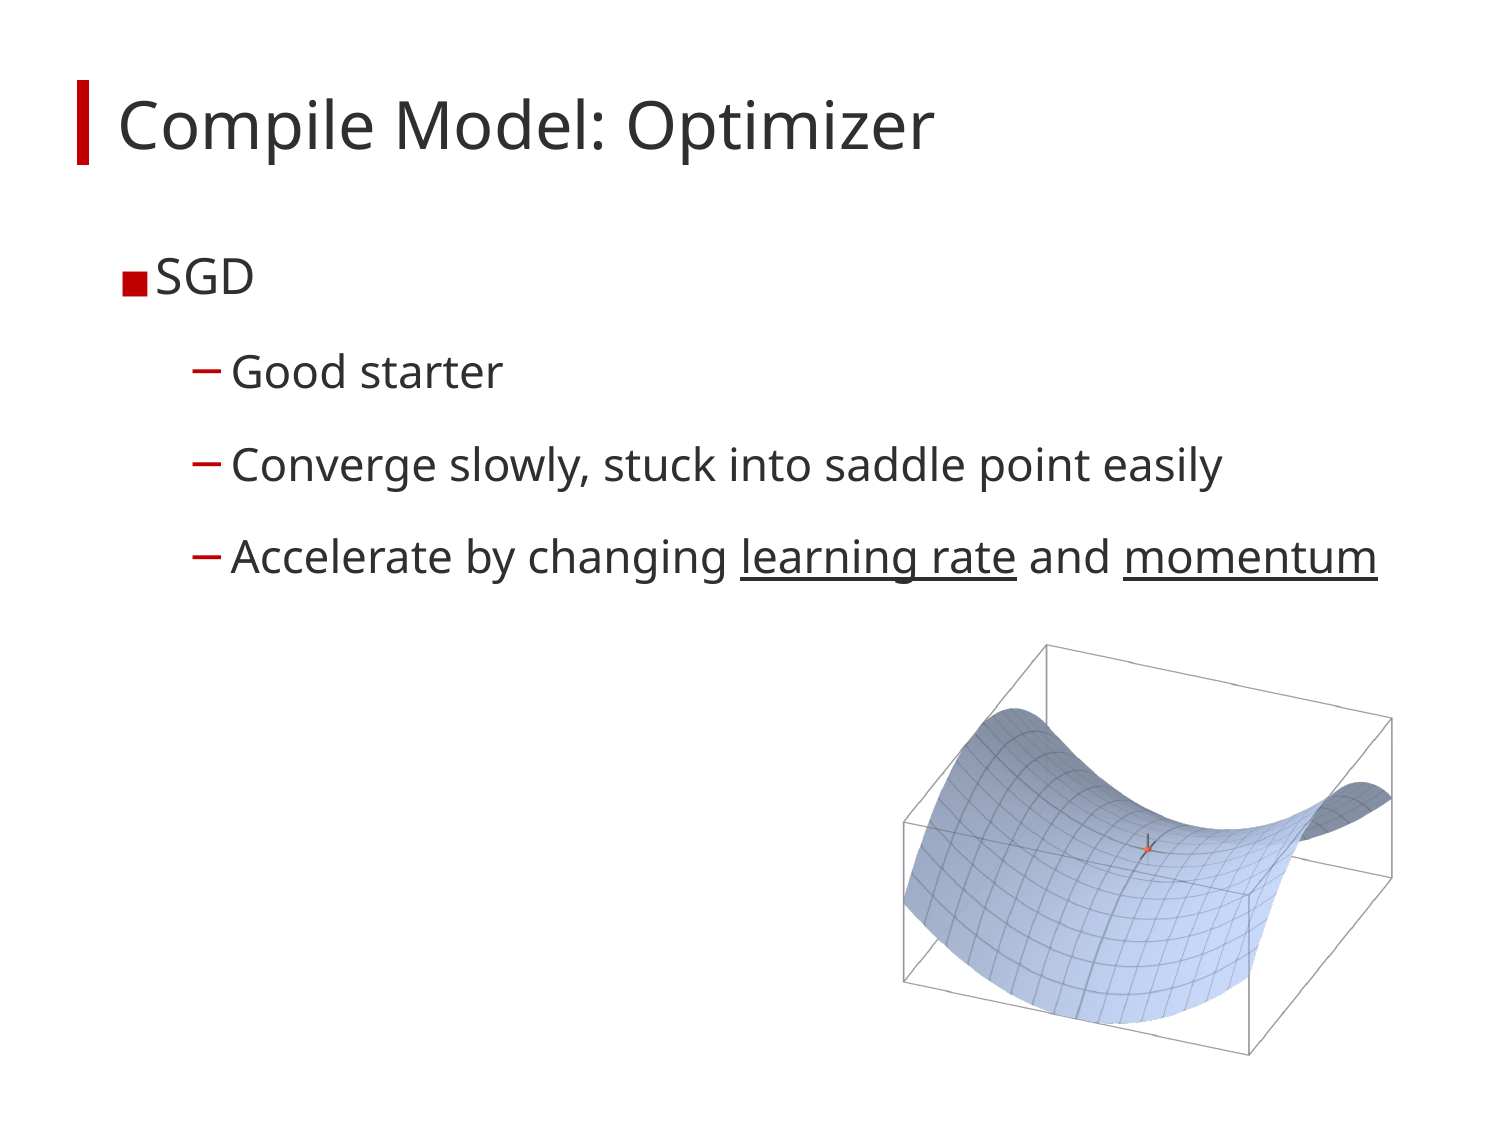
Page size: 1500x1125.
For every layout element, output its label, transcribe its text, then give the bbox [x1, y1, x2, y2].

list SGD Good starter Converge slowly, stuck into saddle point easily Accelerate by changing learning rate and momentum [103, 207, 1397, 983]
title Compile Model: Optimizer [103, 75, 1397, 182]
picture [897, 641, 1398, 1057]
